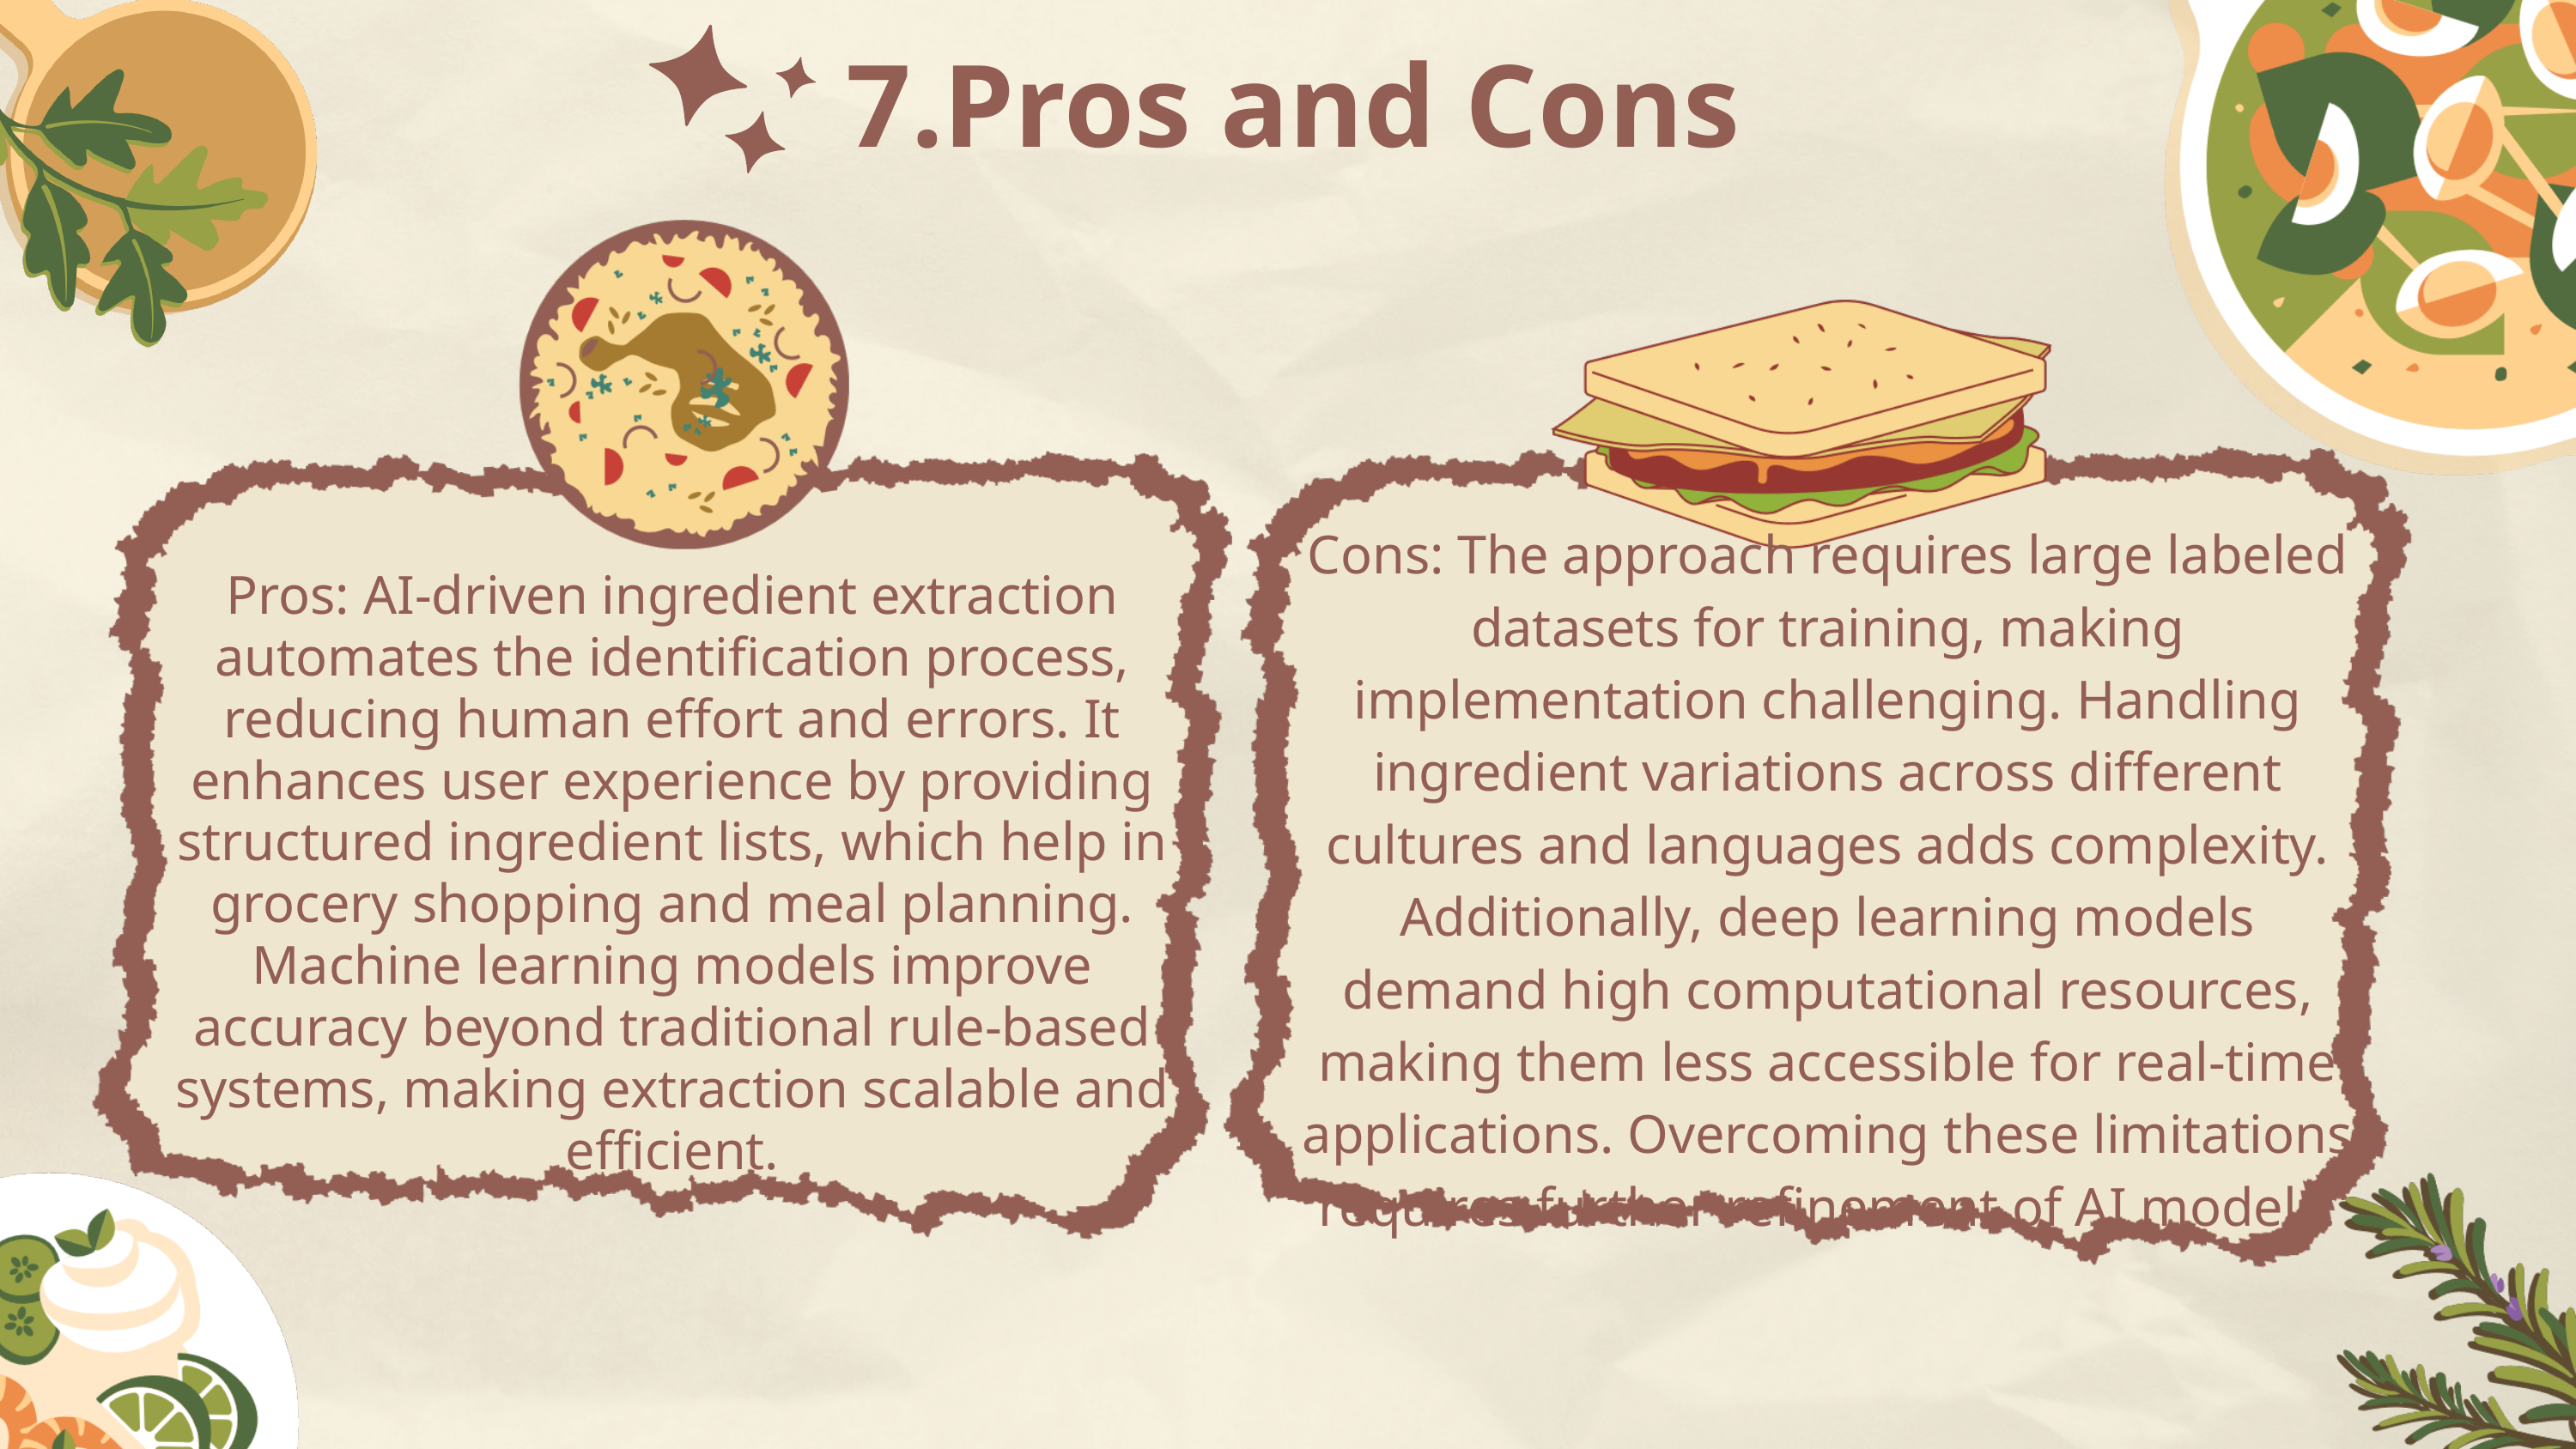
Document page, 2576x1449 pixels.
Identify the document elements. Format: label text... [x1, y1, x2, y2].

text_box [623, 4, 832, 192]
text_box Pros: AI-driven ingredient extraction automates the identification process, reducing human effort and errors. It enhances user experience by providing structured ingredient lists, which help in grocery shopping and meal planning. Machine learning models improve accuracy beyond traditional rule-based systems, making extraction scalable and efficient. [175, 562, 1170, 1180]
text_box [0, 0, 2576, 1449]
text_box Cons: The approach requires large labeled datasets for training, making implementation challenging. Handling ingredient variations across different cultures and languages adds complexity. Additionally, deep learning models demand high computational resources, making them less accessible for real-time applications. Overcoming these limitations requires further refinement of AI models. [1294, 512, 2361, 1237]
text_box 7.Pros and Cons [846, 9, 1747, 170]
